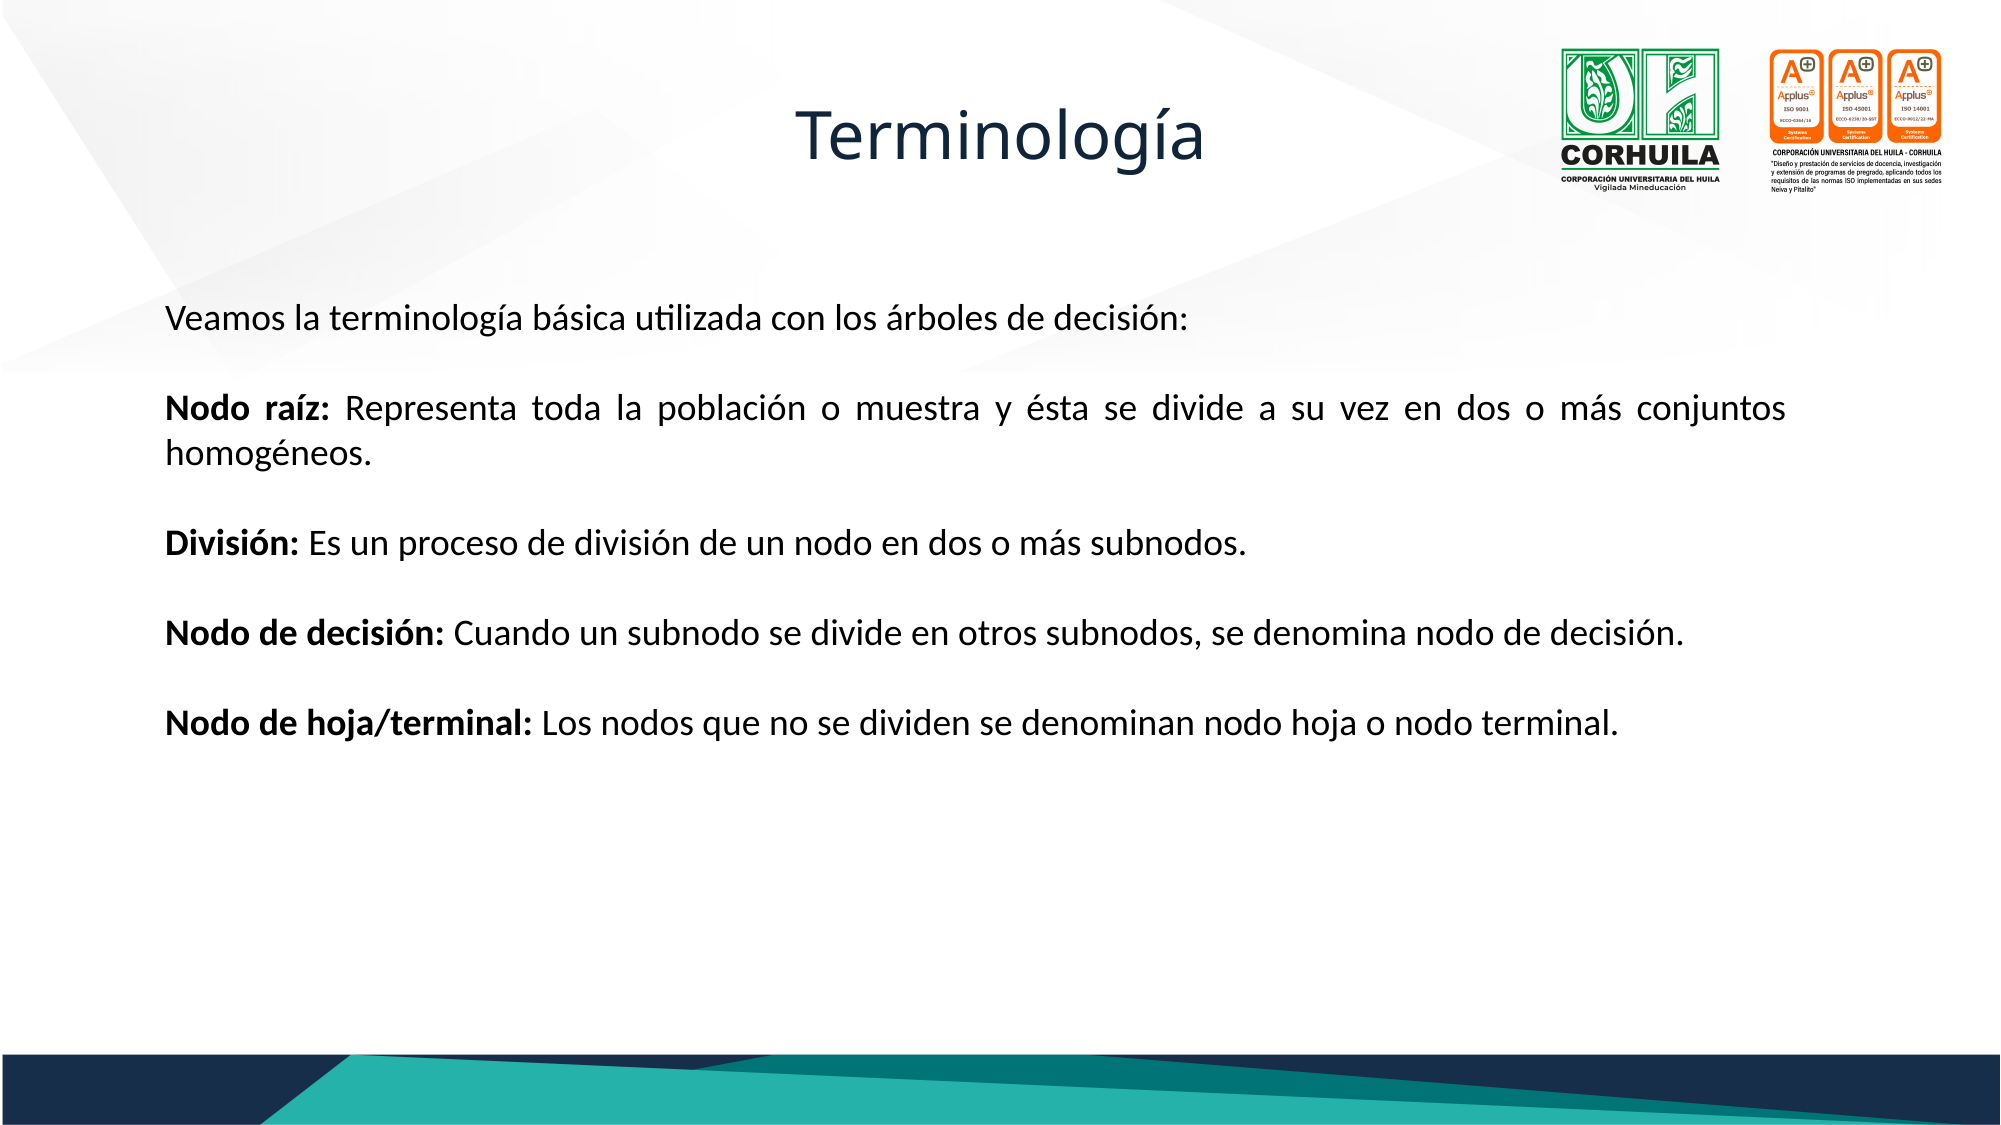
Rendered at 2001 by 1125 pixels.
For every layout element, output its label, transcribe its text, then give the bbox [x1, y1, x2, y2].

picture [0, 0, 2000, 1125]
text_box Veamos la terminología básica utilizada con los árboles de decisión: Nodo raíz: Representa toda la población o muestra y ésta se divide a su vez en dos o más conjuntos homogéneos. División: Es un proceso de división de un nodo en dos o más subnodos. Nodo de decisión: Cuando un subnodo se divide en otros subnodos, se denomina nodo de decisión. Nodo de hoja/terminal: Los nodos que no se dividen se denominan nodo hoja o nodo terminal. [150, 285, 1803, 796]
text_box Terminología [30, 85, 1973, 180]
